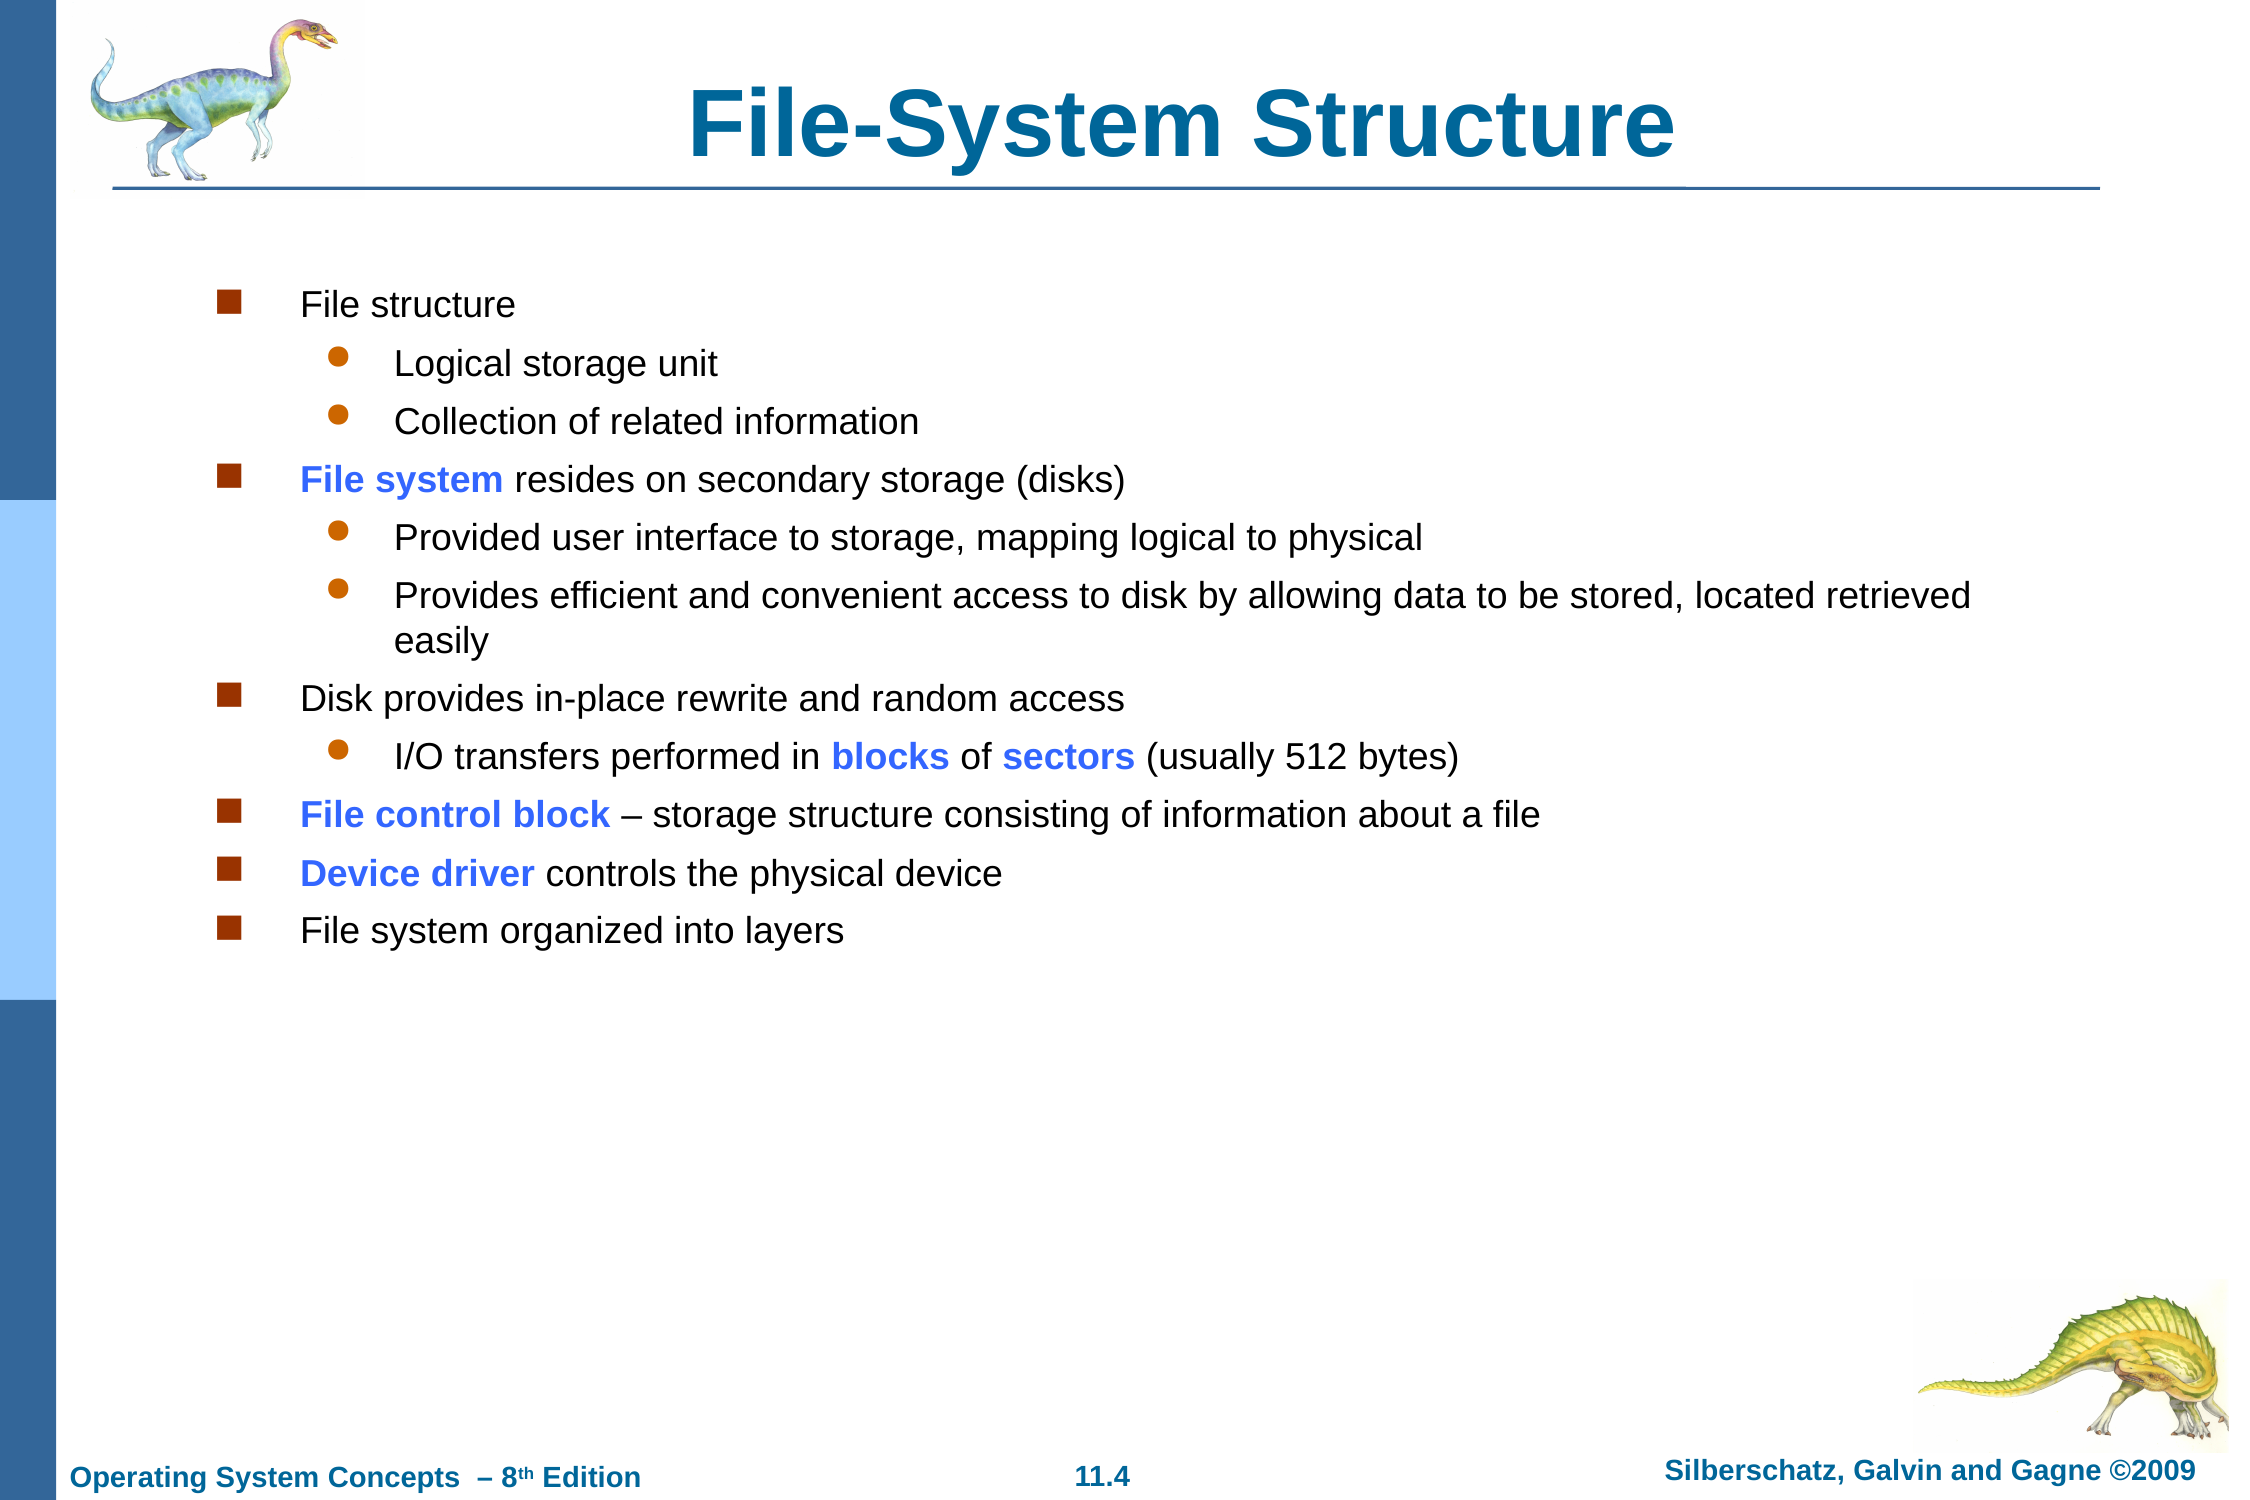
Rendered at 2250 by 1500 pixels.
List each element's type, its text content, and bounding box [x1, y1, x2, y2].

picture [1913, 1279, 2229, 1453]
title File-System Structure [227, 60, 2138, 187]
list File structure Logical storage unit Collection of related information File system resides on secondary storage (disks) Provided user interface to storage, mapping logical to physical Provides efficient and convenient access to disk by allowing data to be stored, located retrieved easily Disk provides in-place rewrite and random access I/O transfers performed in blocks of sectors (usually 512 bytes) File control block – storage structure consisting of information about a file Device driver controls the physical device File system organized into layers [198, 269, 2100, 1261]
picture [70, 0, 365, 199]
